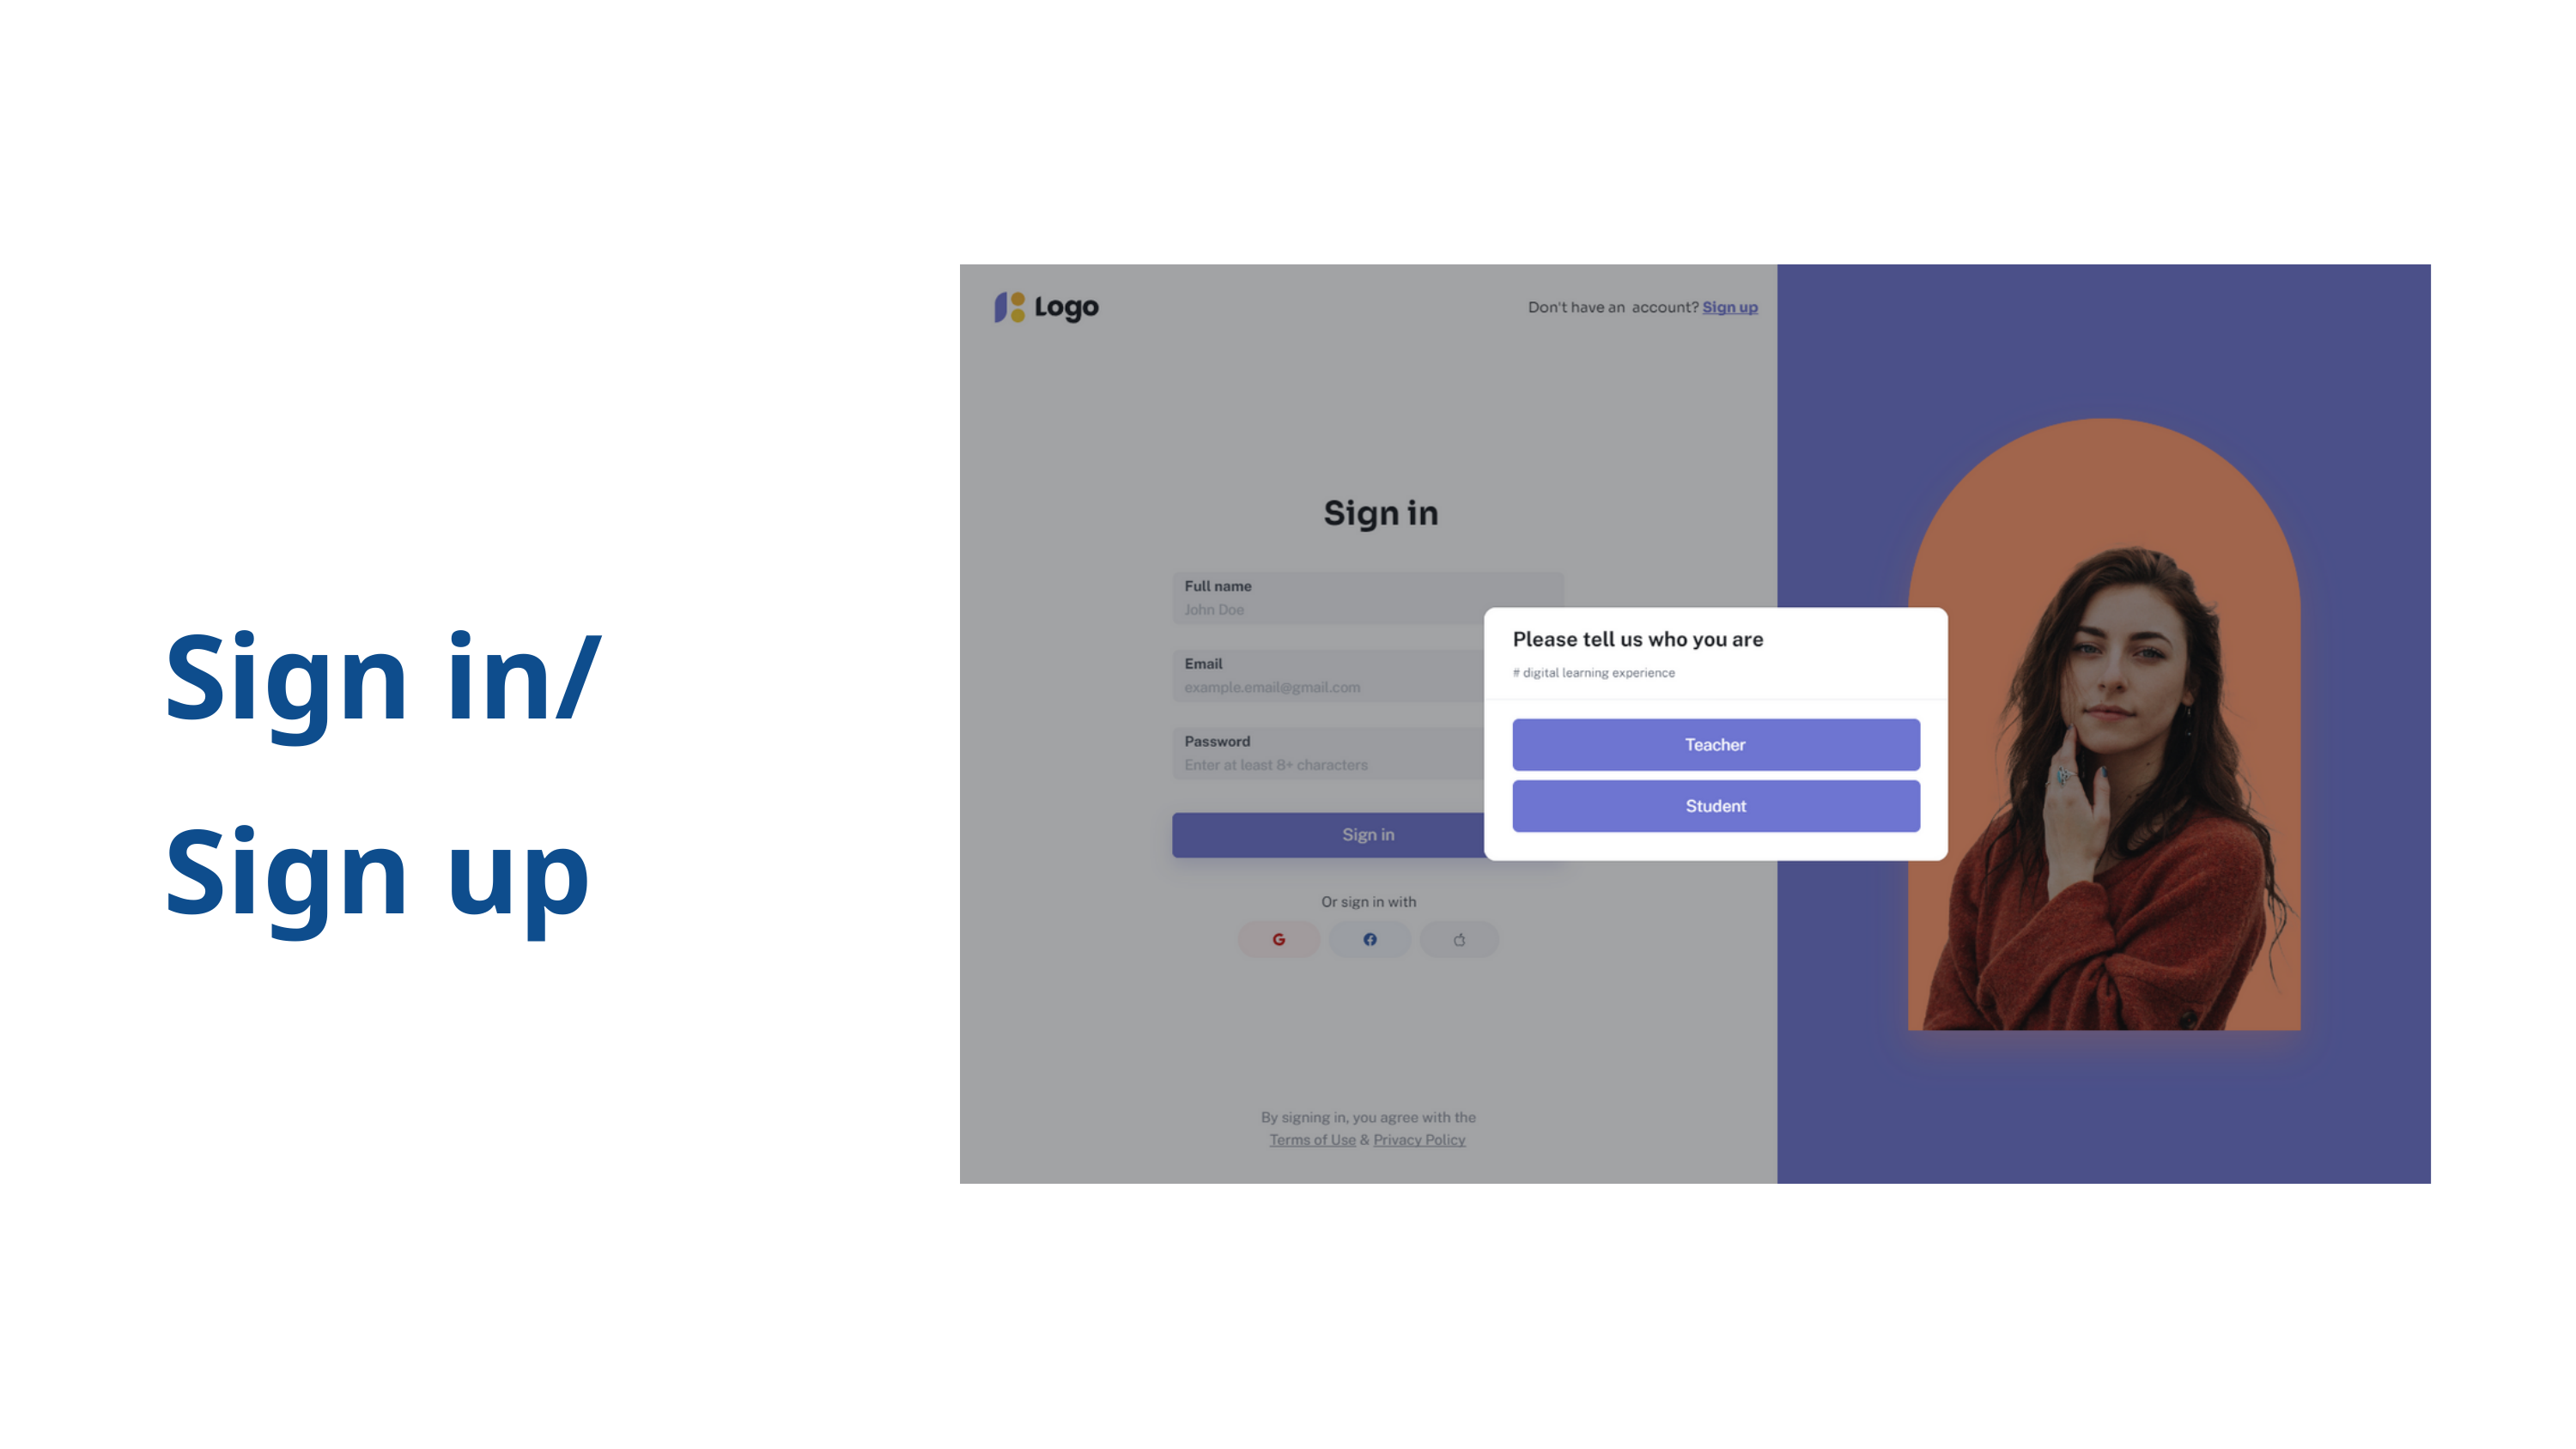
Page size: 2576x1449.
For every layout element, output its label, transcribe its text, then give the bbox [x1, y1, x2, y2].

text_box [960, 264, 2432, 1185]
text_box Sign in/ Sign up [163, 546, 665, 937]
